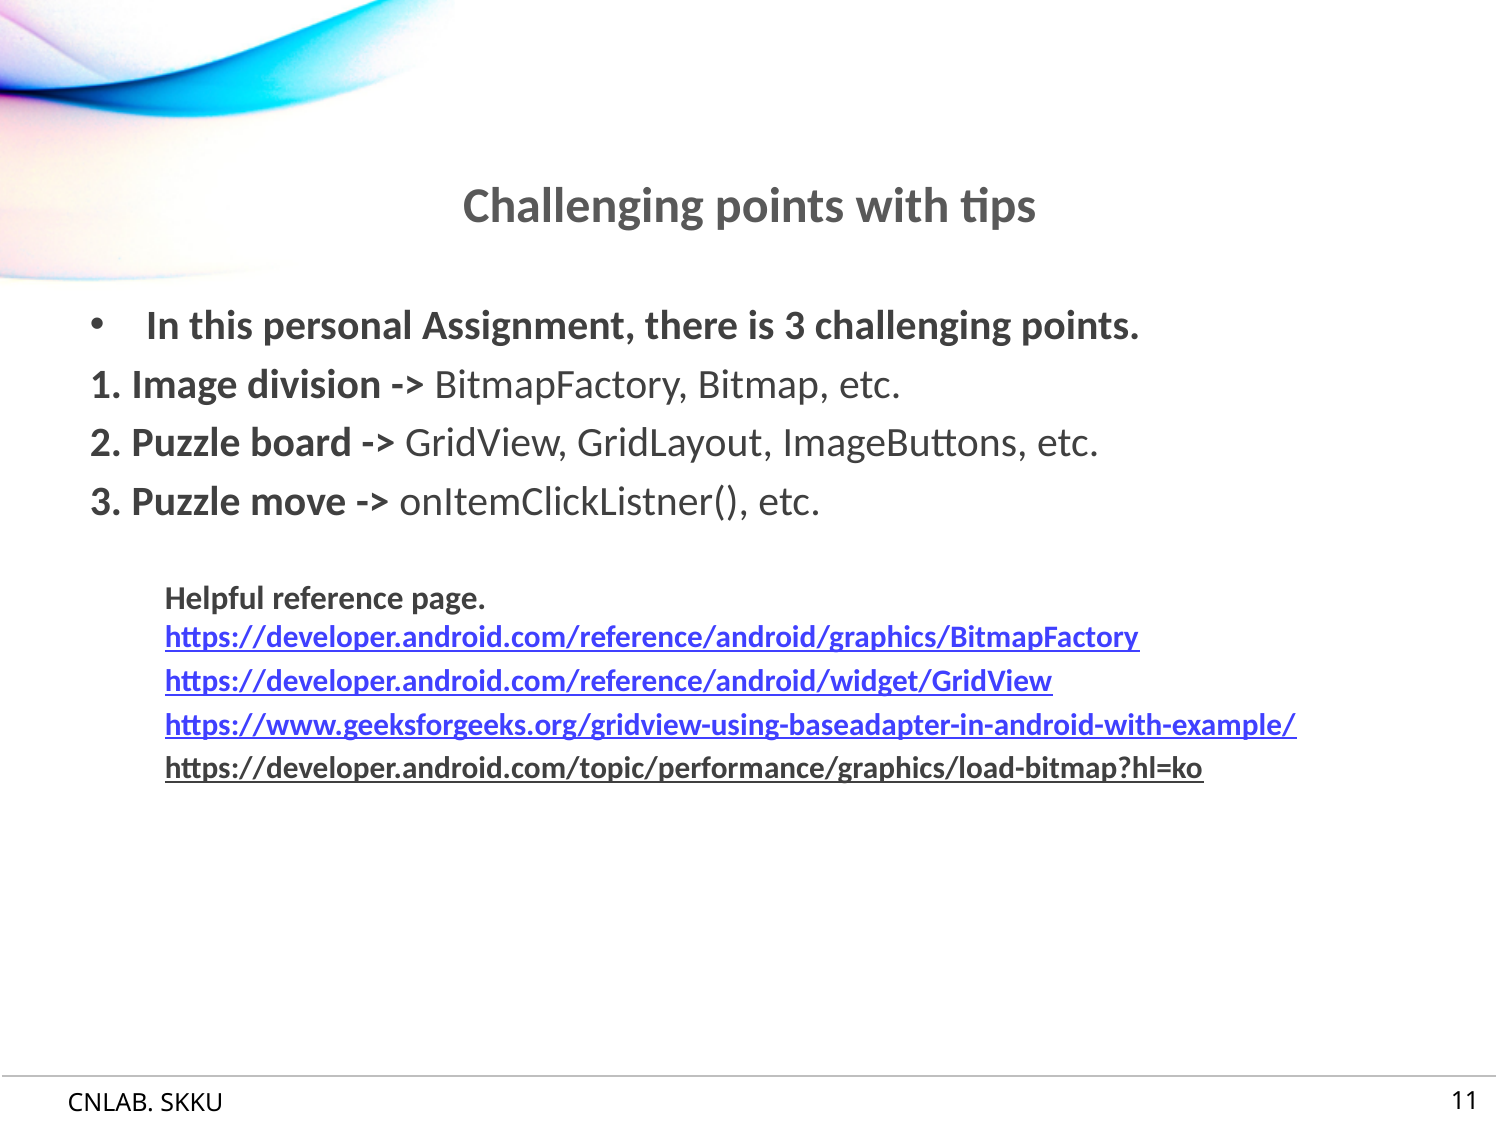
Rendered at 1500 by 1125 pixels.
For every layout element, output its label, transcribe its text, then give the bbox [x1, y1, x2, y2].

title Challenging points with tips [75, 160, 1425, 244]
picture [0, 0, 455, 388]
slide_number 11 [1144, 1080, 1495, 1123]
list In this personal Assignment, there is 3 challenging points. 1. Image division -> BitmapFactory, Bitmap, etc. 2. Puzzle board -> GridView, GridLayout, ImageButtons, etc. 3. Puzzle move -> onItemClickListner(), etc. Helpful reference page. https://developer.android.com/reference/android/graphics/BitmapFactory https://developer.android.com/reference/android/widget/GridView https://www.geeksforgeeks.org/gridview-using-baseadapter-in-android-with-example/ https://developer.android.com/topic/performance/graphics/load-bitmap?hl=ko [75, 290, 1425, 953]
